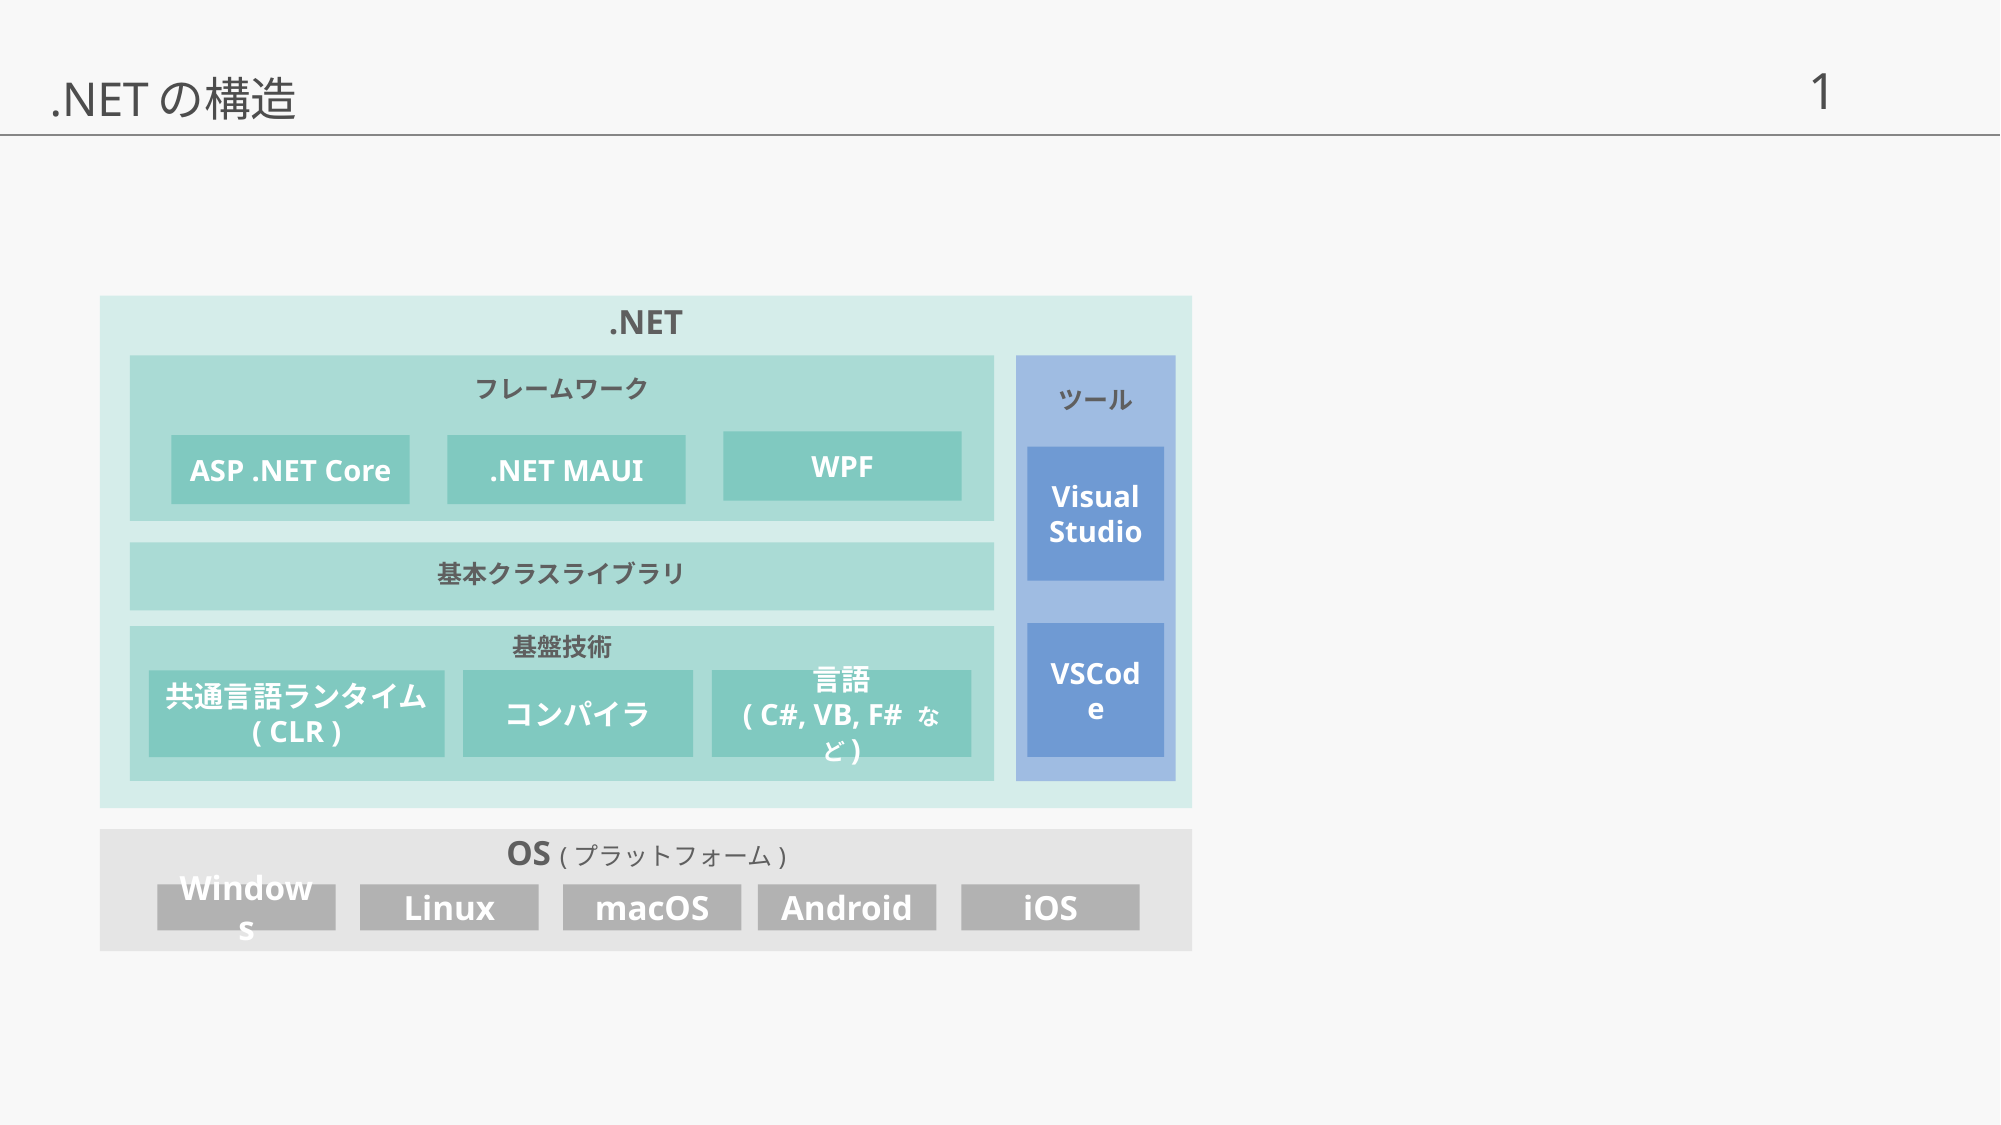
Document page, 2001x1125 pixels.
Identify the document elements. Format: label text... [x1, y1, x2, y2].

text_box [99, 295, 1193, 952]
list .NETの構造 [34, 57, 1914, 135]
